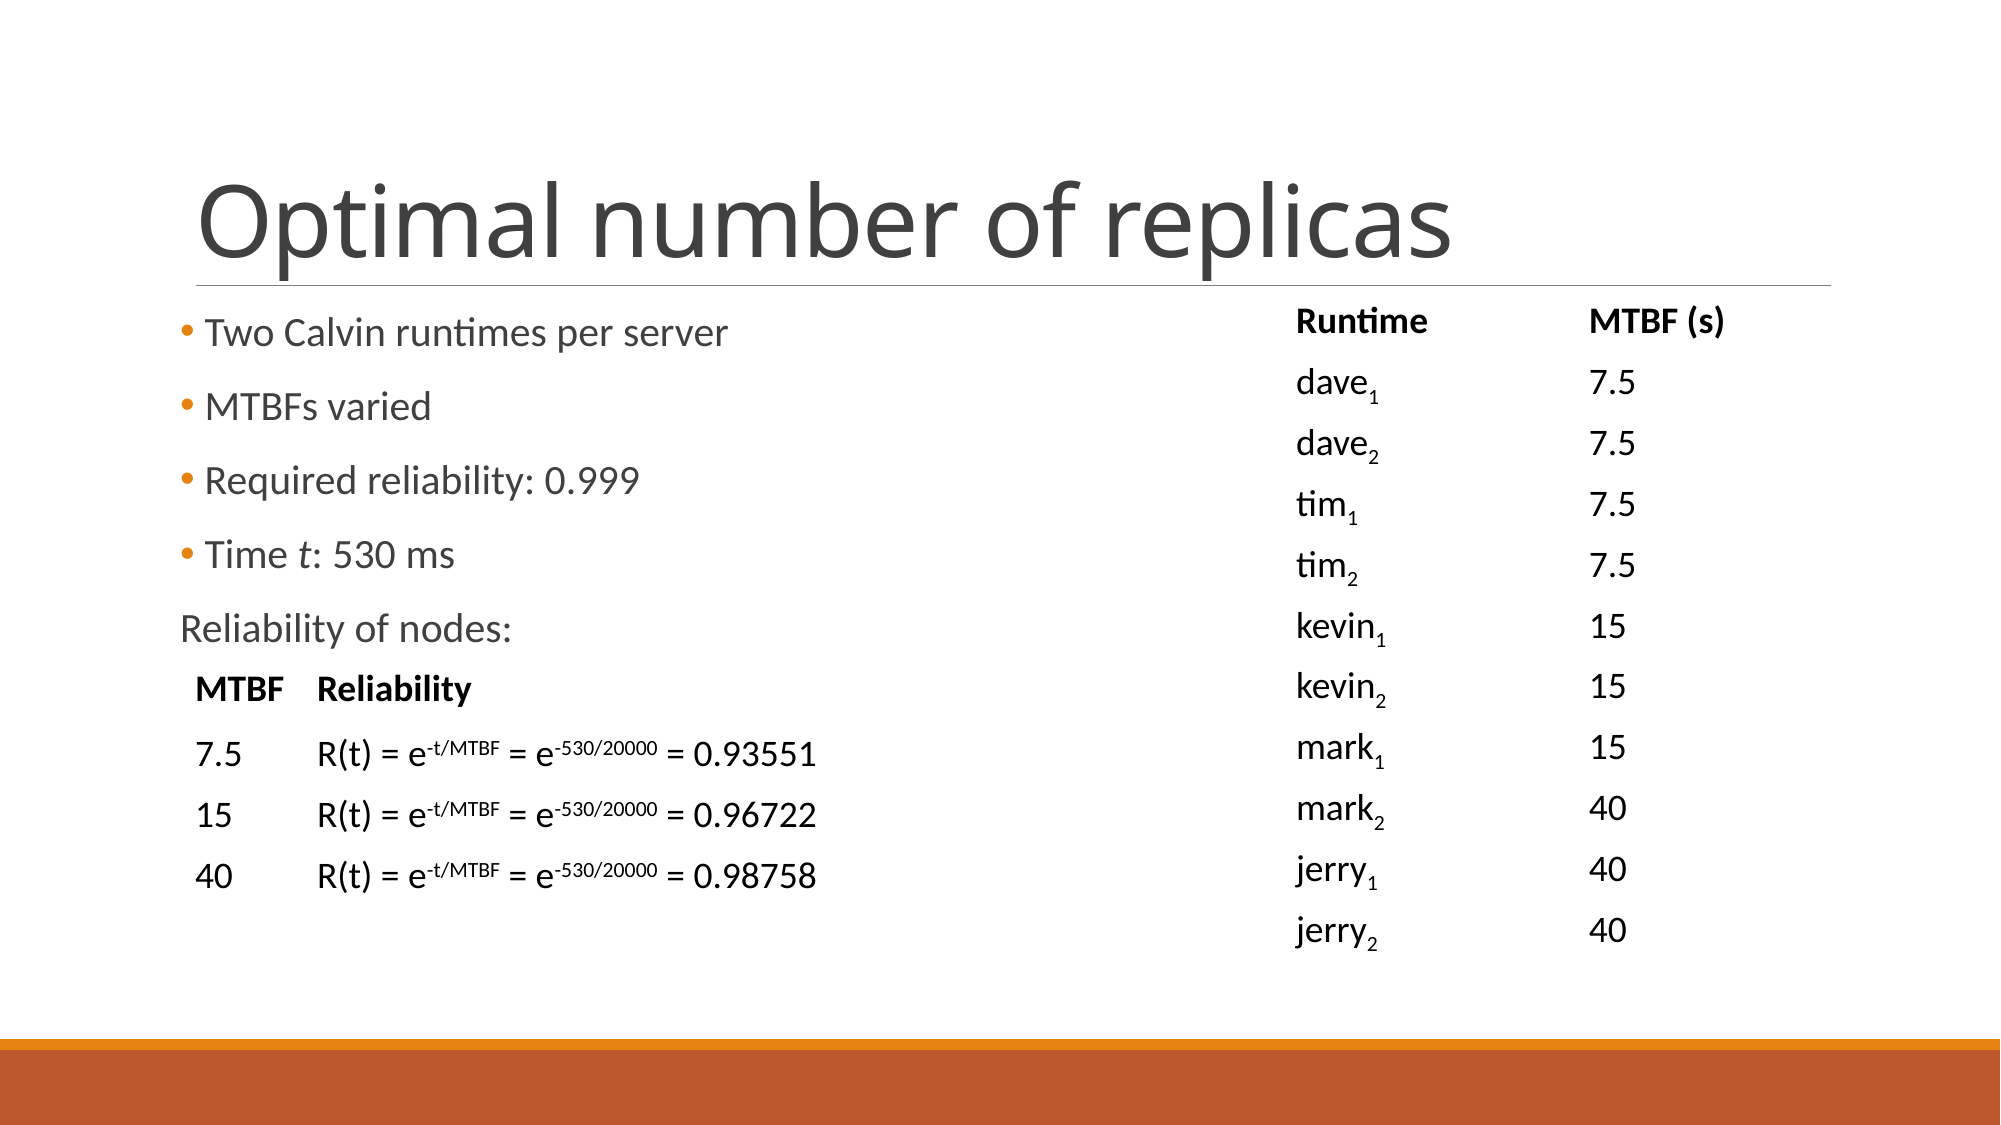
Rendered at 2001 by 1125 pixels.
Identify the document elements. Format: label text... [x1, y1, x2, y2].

table_cell dave1 [1281, 359, 1574, 420]
list Two Calvin runtimes per server MTBFs varied Required reliability: 0.999 Time t: 530 ms Reliability of nodes: [180, 302, 1281, 963]
title Optimal number of replicas [180, 47, 1830, 285]
table_cell tim1 [1281, 481, 1574, 541]
table_header Reliability [302, 666, 952, 731]
table_cell R(t) = e-t/MTBF = e-530/20000 = 0.98758 [302, 853, 952, 913]
table_cell 40 [1574, 846, 1867, 906]
table_cell R(t) = e-t/MTBF = e-530/20000 = 0.96722 [302, 792, 952, 853]
table_cell 15 [1574, 663, 1867, 724]
table_cell 40 [180, 853, 302, 913]
table_cell mark2 [1281, 785, 1574, 846]
table_cell jerry1 [1281, 846, 1574, 906]
table_cell tim2 [1281, 541, 1574, 602]
table_cell 7.5 [1574, 481, 1867, 541]
table_cell mark1 [1281, 724, 1574, 785]
table_cell R(t) = e-t/MTBF = e-530/20000 = 0.93551 [302, 731, 952, 792]
table_header MTBF (s) [1574, 298, 1867, 359]
table_cell 7.5 [1574, 541, 1867, 602]
table_cell 15 [1574, 602, 1867, 663]
table_cell 40 [1574, 906, 1867, 967]
table_cell 7.5 [1574, 359, 1867, 420]
table_cell kevin2 [1281, 663, 1574, 724]
table_cell dave2 [1281, 420, 1574, 481]
table_cell kevin1 [1281, 602, 1574, 663]
table_cell 15 [180, 792, 302, 853]
table_cell jerry2 [1281, 906, 1574, 967]
table_header MTBF [180, 666, 302, 731]
table_cell 7.5 [1574, 420, 1867, 481]
table_cell 40 [1574, 785, 1867, 846]
table_cell 15 [1574, 724, 1867, 785]
table_cell 7.5 [180, 731, 302, 792]
table_header Runtime [1281, 298, 1574, 359]
